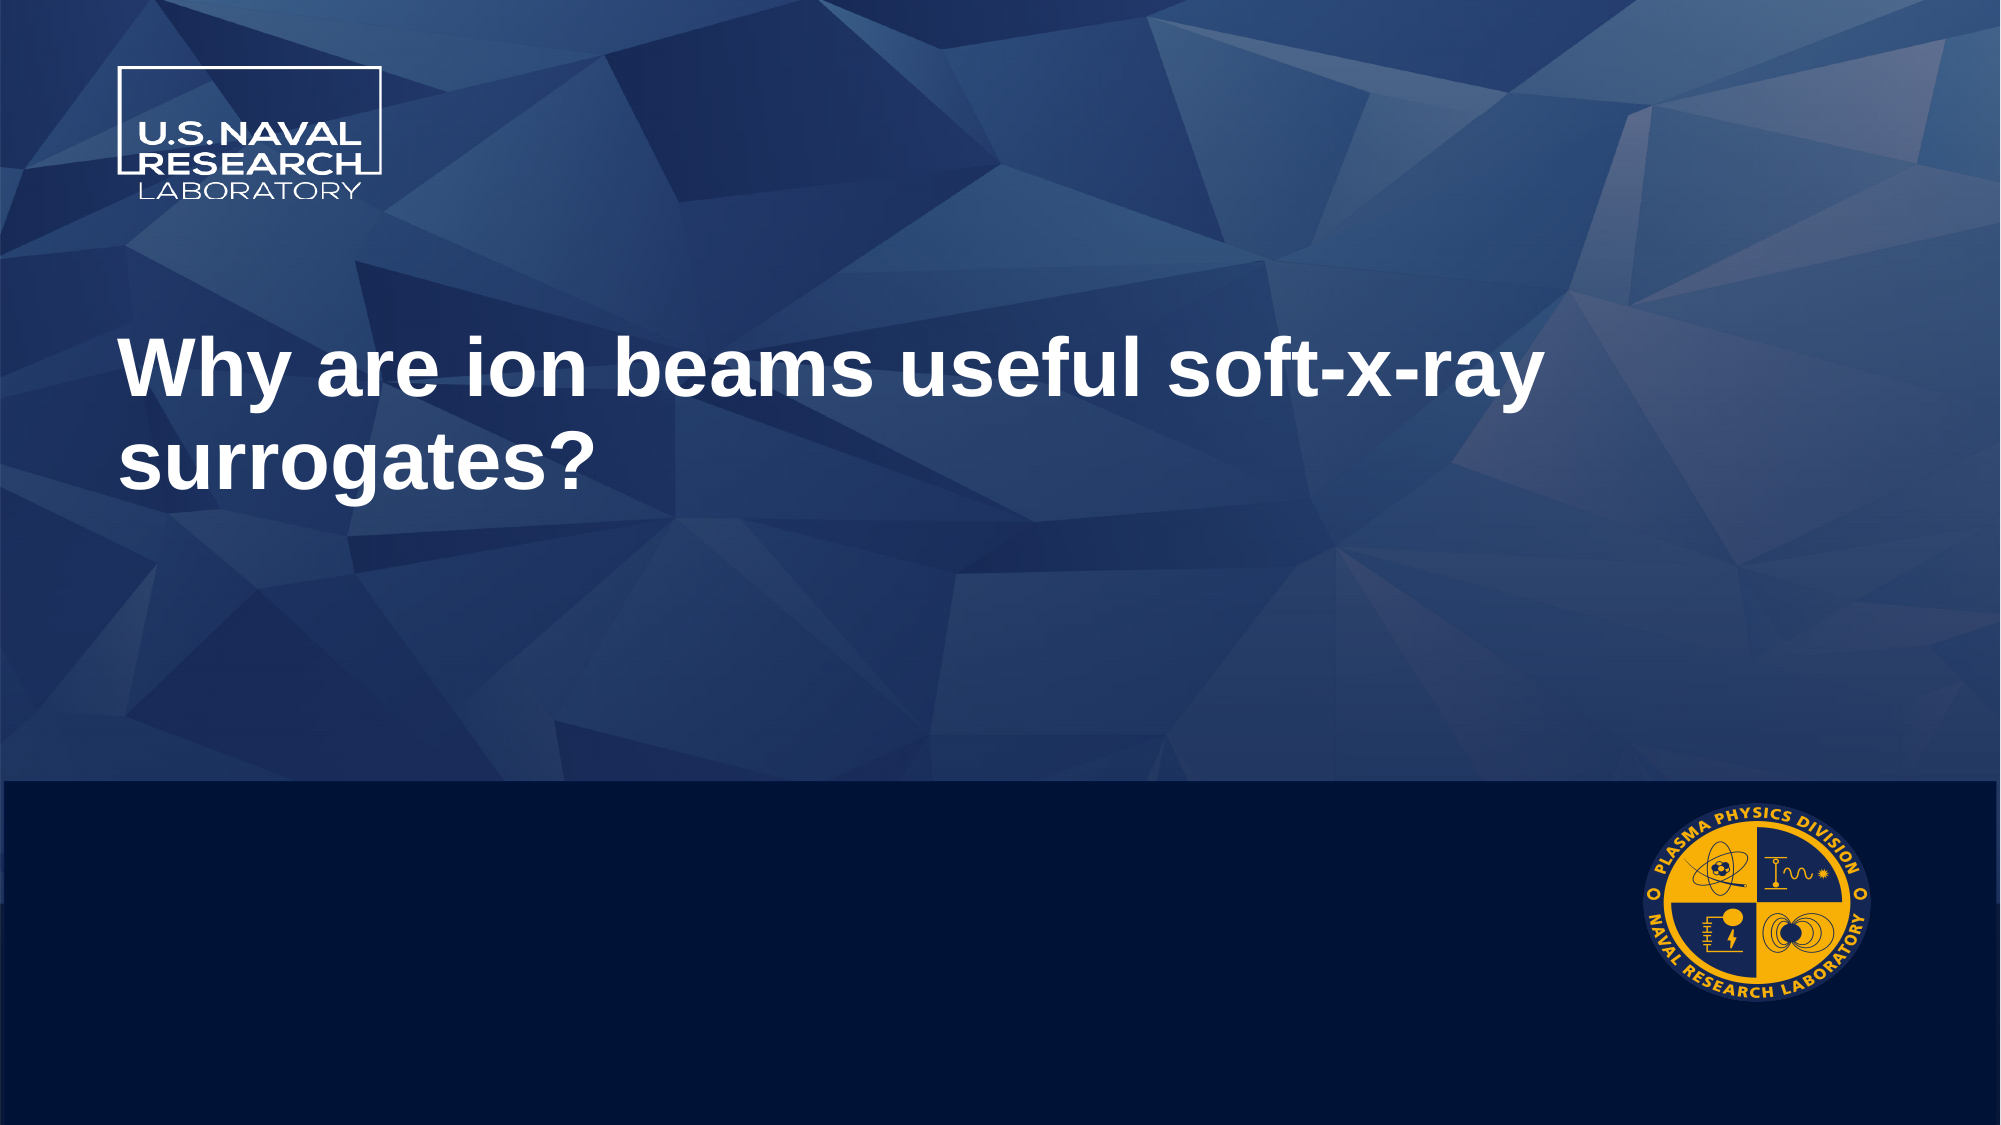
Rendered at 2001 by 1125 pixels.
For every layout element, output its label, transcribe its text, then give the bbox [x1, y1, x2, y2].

picture [1643, 803, 1871, 1002]
picture [0, 0, 2001, 1125]
title Why are ion beams useful soft-x-ray surrogates? [117, 318, 1883, 689]
